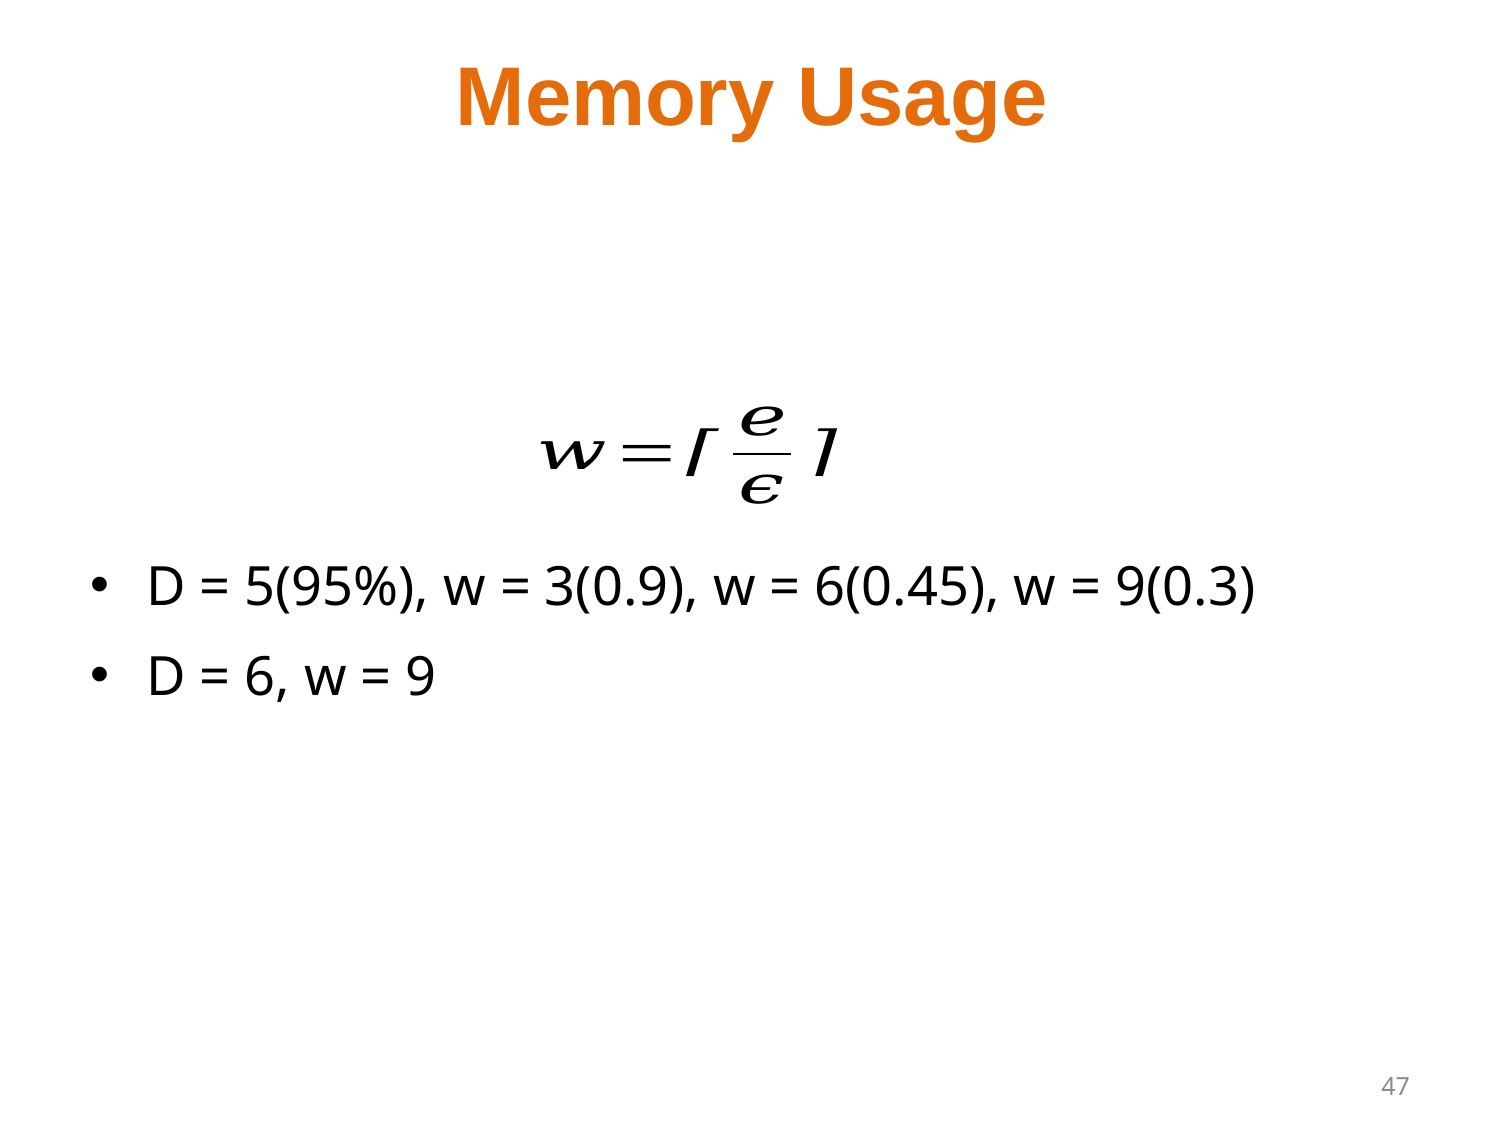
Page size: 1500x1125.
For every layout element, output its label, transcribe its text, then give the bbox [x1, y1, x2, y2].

slide_number 47 [1074, 1057, 1425, 1118]
title Memory Usage [3, 0, 1500, 185]
list D = 5(95%), w = 3(0.9), w = 6(0.45), w = 9(0.3) D = 6, w = 9 [75, 184, 1425, 1059]
